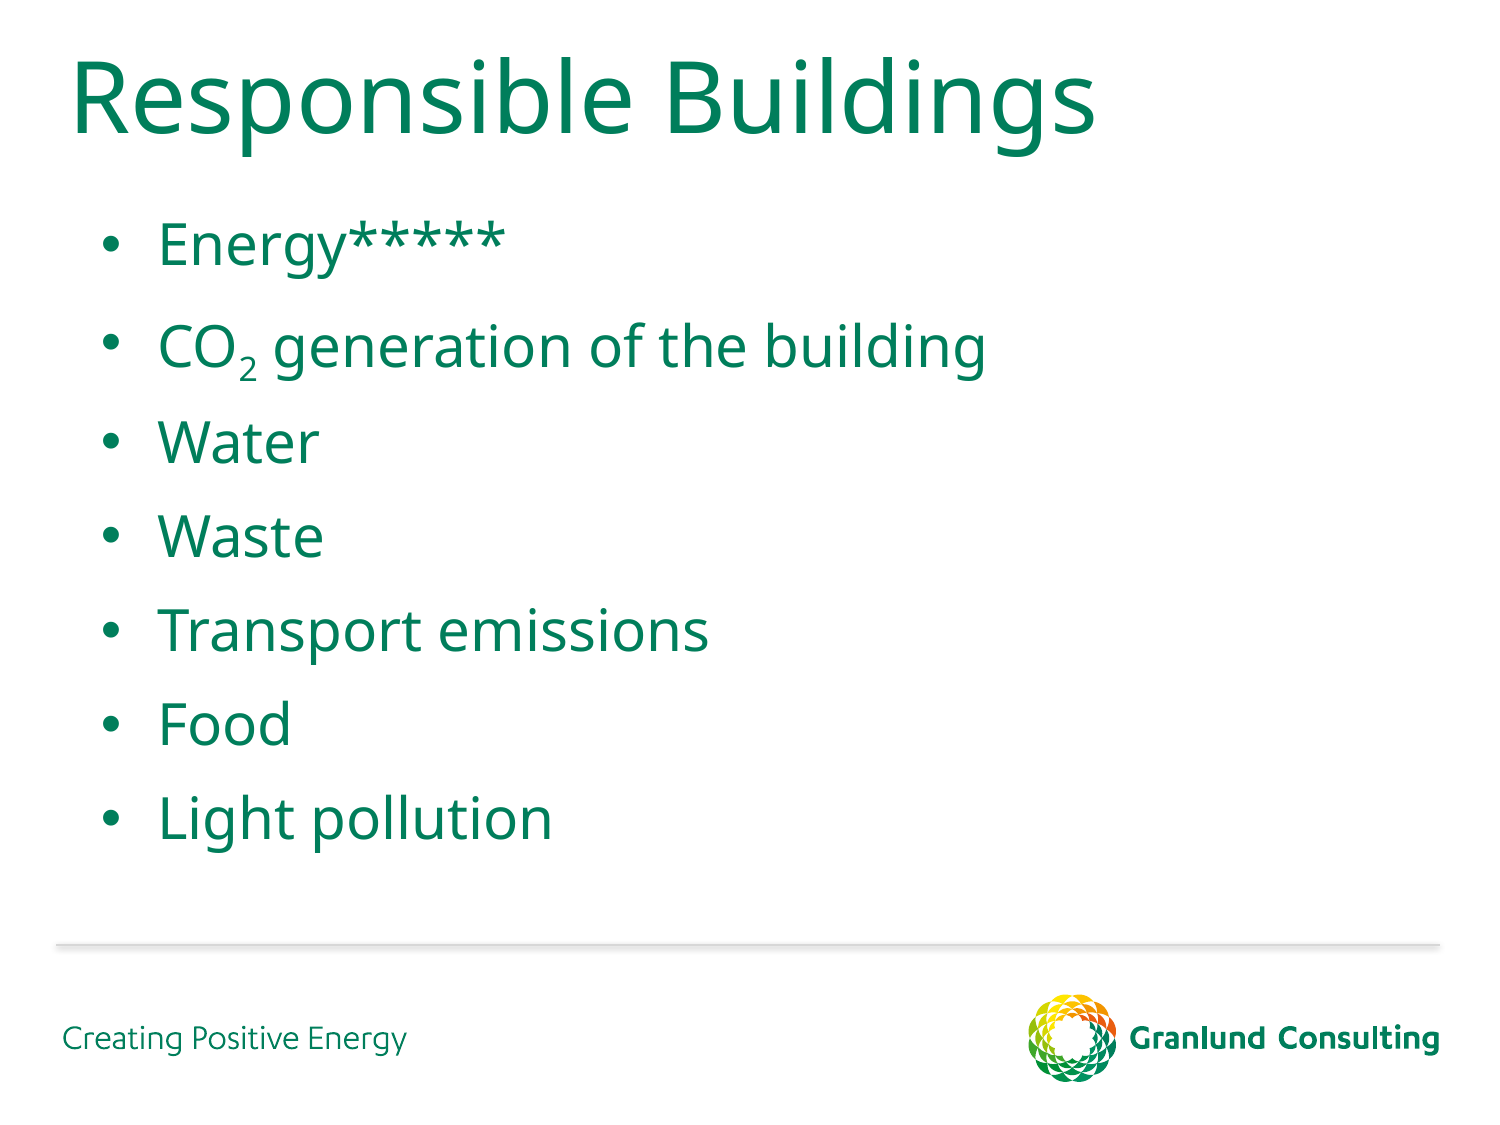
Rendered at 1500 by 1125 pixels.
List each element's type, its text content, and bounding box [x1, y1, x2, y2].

list Energy***** CO2 generation of the building Water Waste Transport emissions Food Light pollution [85, 208, 1329, 882]
title Responsible Buildings [53, 44, 1439, 232]
